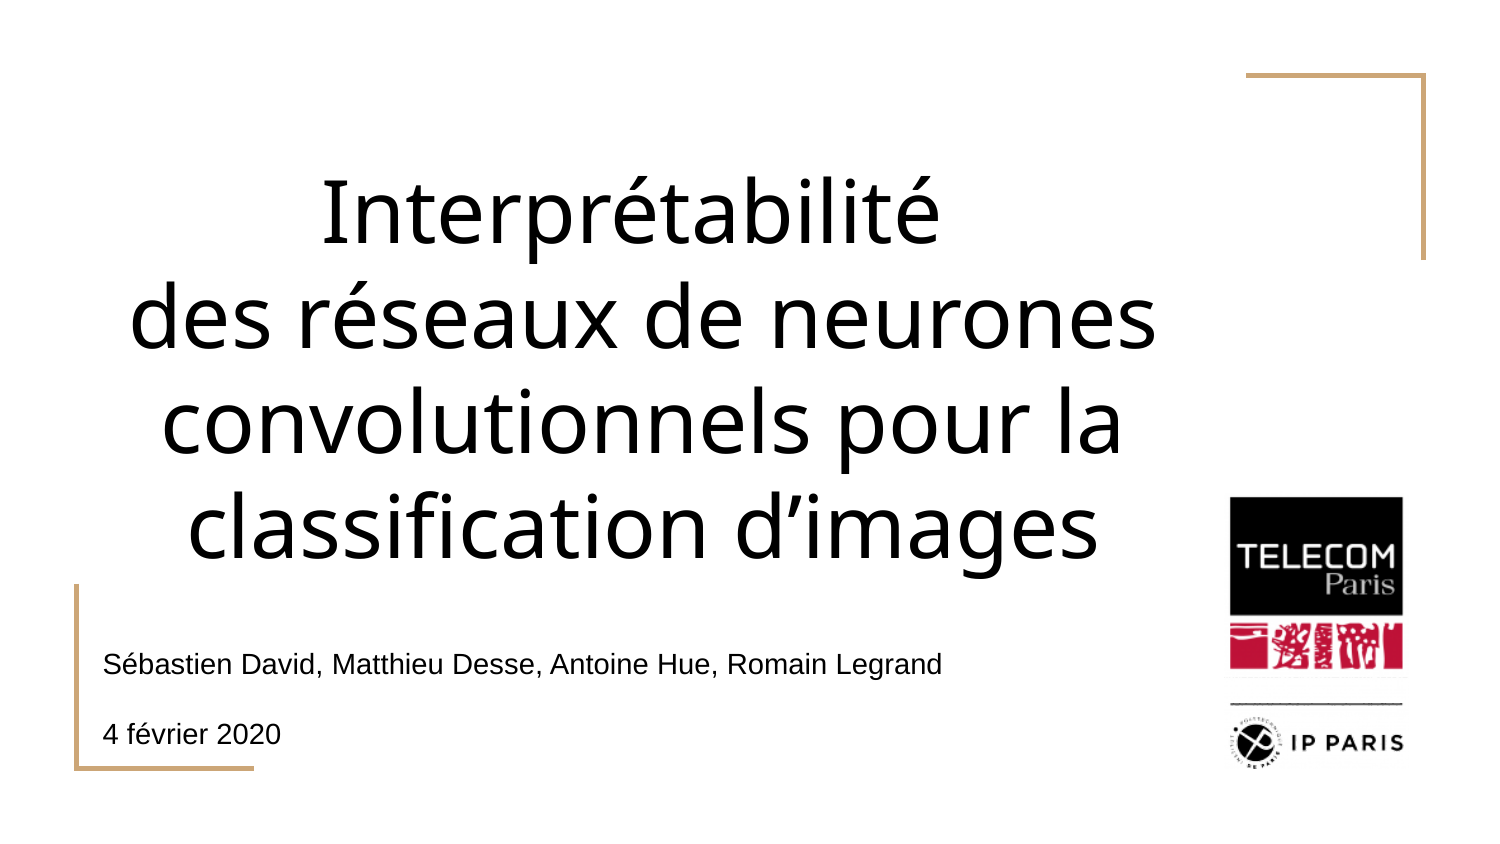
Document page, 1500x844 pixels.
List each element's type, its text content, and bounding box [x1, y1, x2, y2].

text_box Sébastien David, Matthieu Desse, Antoine Hue, Romain Legrand 4 février 2020 [87, 630, 968, 769]
title Interprétabilité des réseaux de neurones convolutionnels pour la classification d’images [74, 145, 1212, 588]
picture [1224, 491, 1409, 769]
